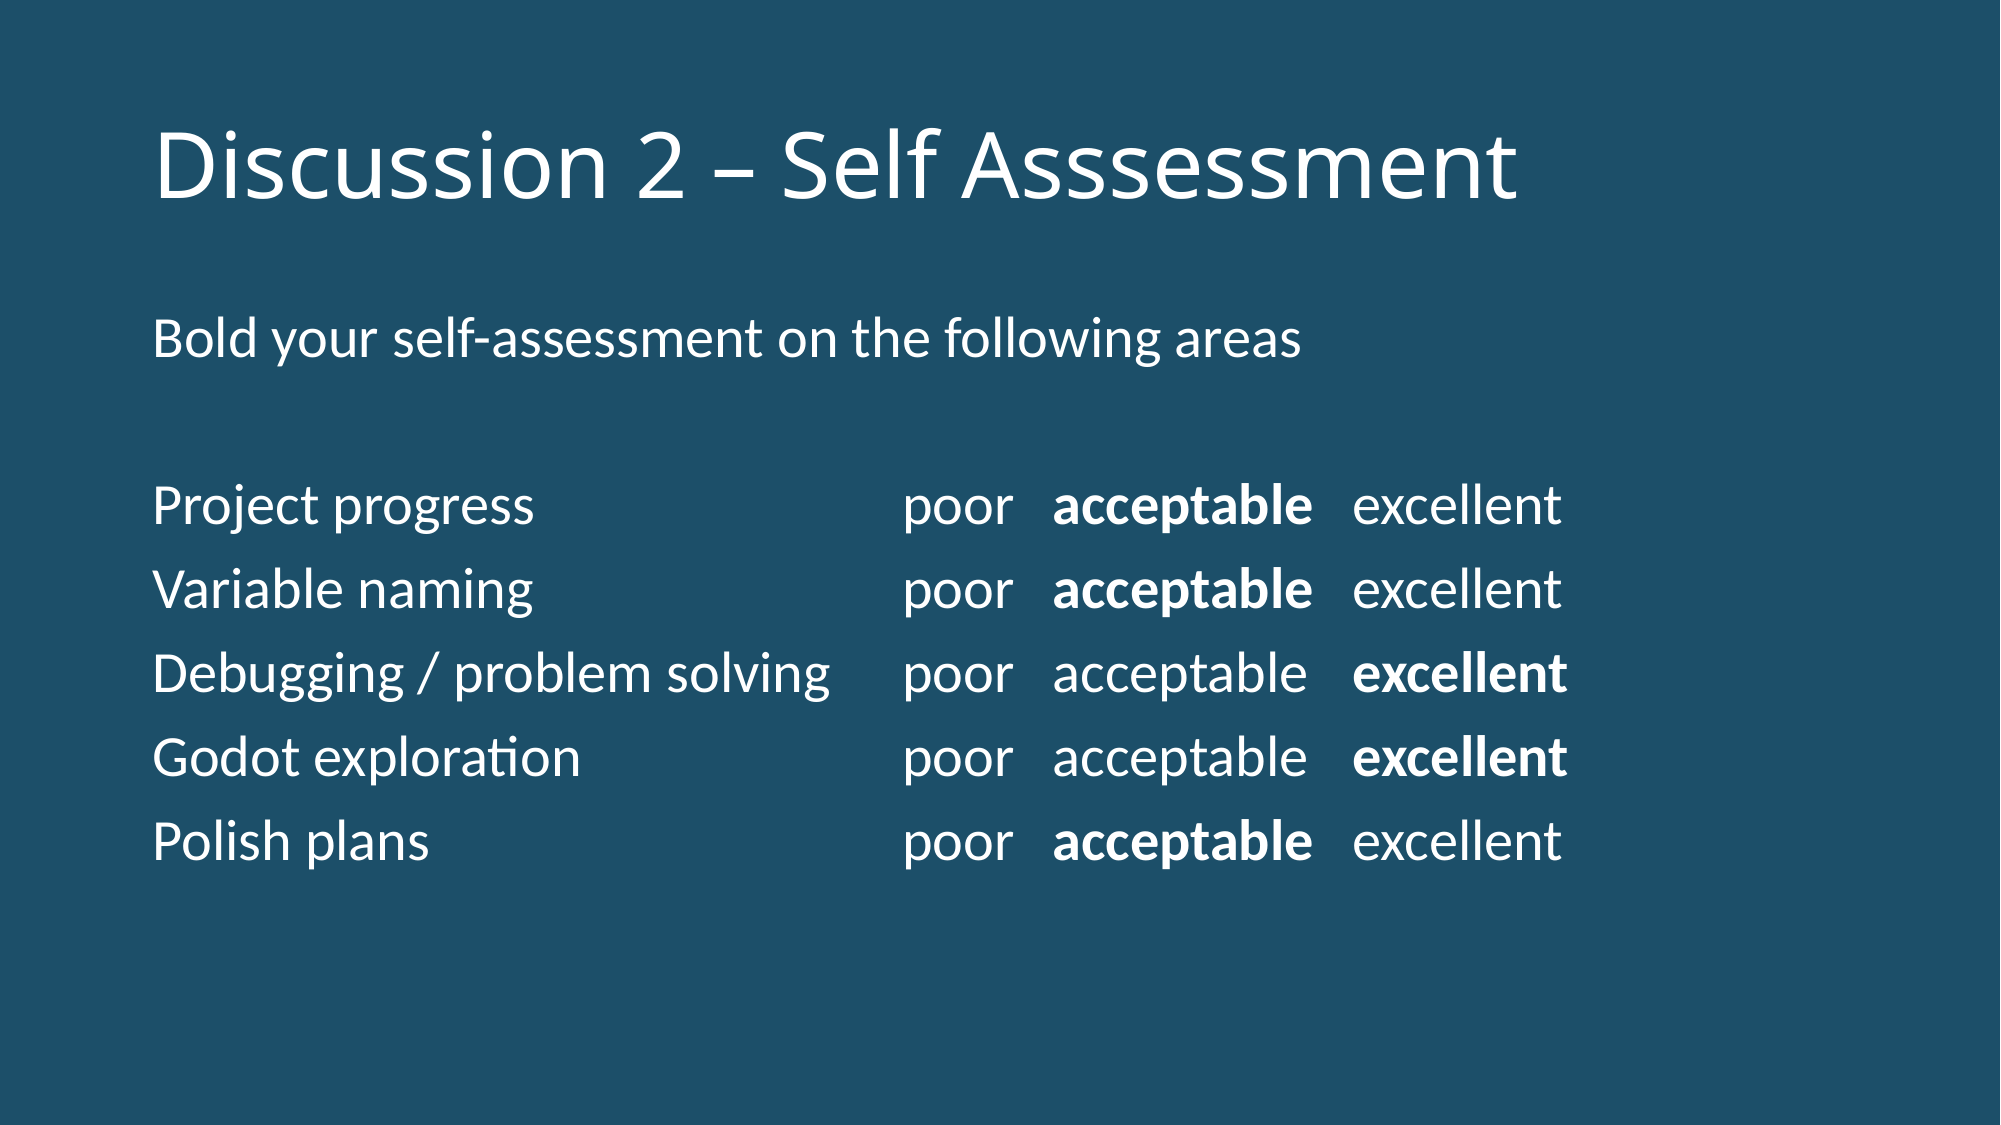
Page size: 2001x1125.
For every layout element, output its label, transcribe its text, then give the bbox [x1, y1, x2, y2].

list Bold your self-assessment on the following areas Project progress poor acceptable excellent Variable naming poor acceptable excellent Debugging / problem solving poor acceptable excellent Godot exploration poor acceptable excellent Polish plans poor acceptable excellent [137, 299, 1863, 1014]
title Discussion 2 – Self Asssessment [137, 59, 1863, 278]
